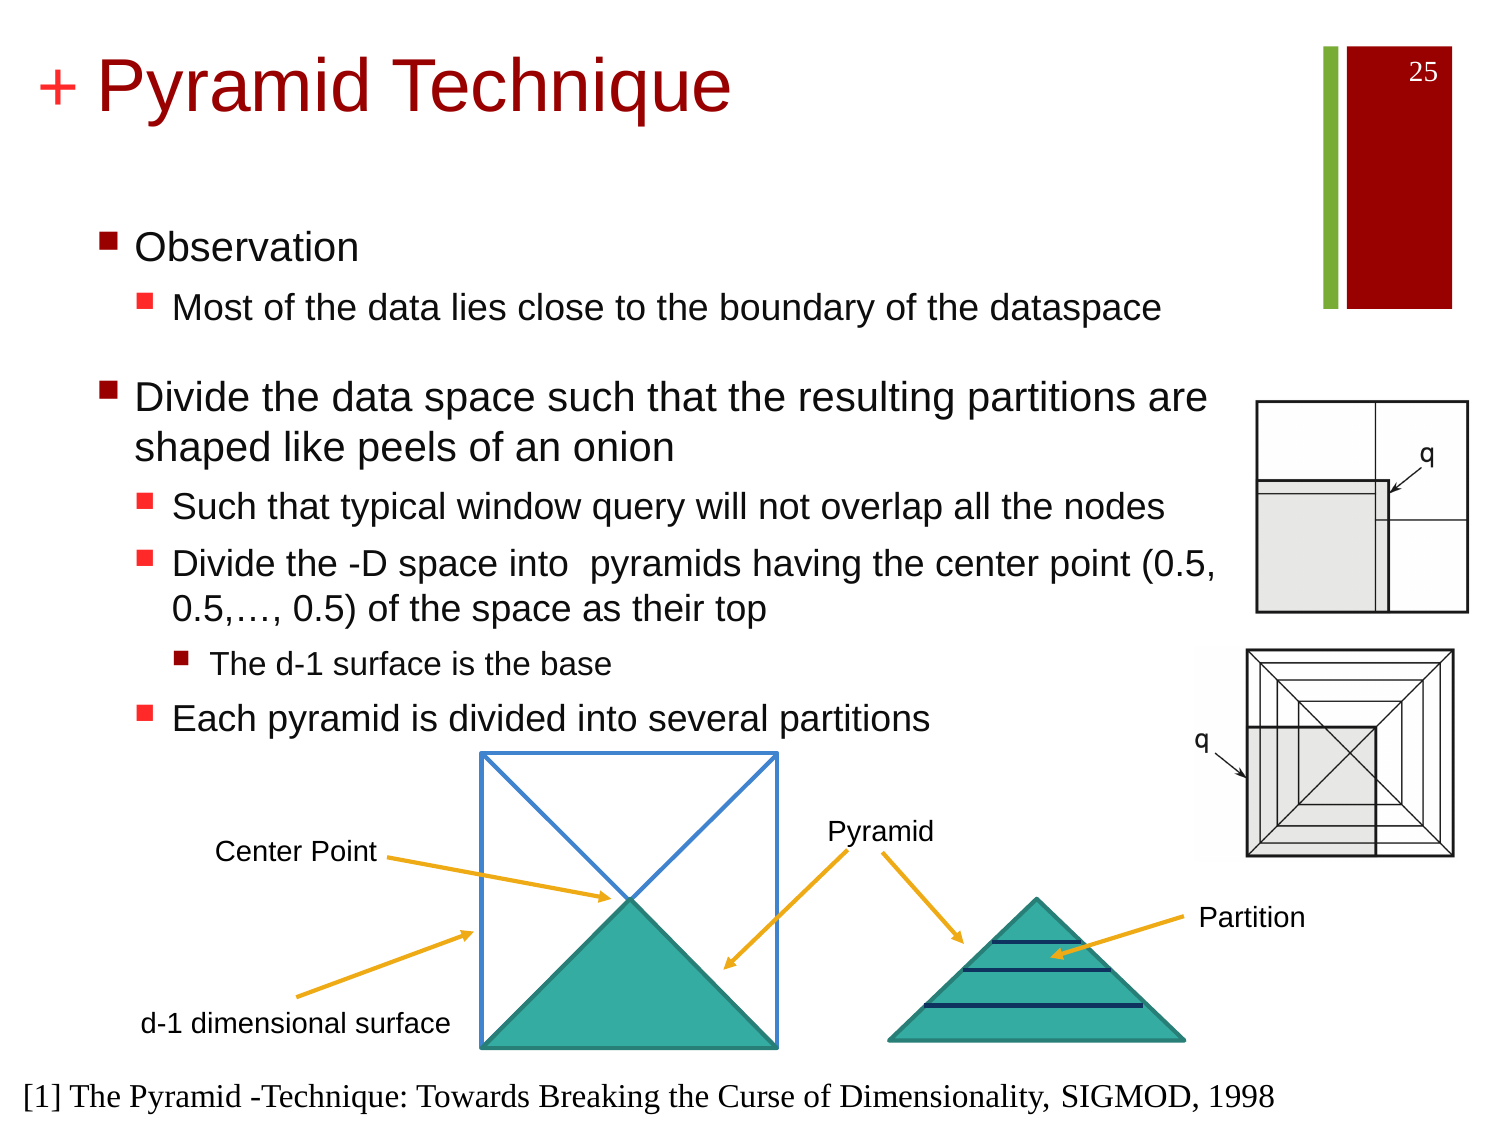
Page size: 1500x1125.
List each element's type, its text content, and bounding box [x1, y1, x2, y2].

text_box [1] The Pyramid -Technique: Towards Breaking the Curse of Dimensionality, SIGMOD, 1998 [8, 1066, 1291, 1122]
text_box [1049, 915, 1184, 958]
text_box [295, 931, 475, 998]
title Pyramid Technique [81, 29, 1322, 213]
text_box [480, 752, 778, 1049]
text_box Partition [1183, 891, 1322, 941]
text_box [722, 849, 849, 971]
text_box Pyramid [812, 804, 950, 855]
picture [1254, 398, 1471, 615]
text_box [881, 851, 965, 945]
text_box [888, 898, 1185, 1042]
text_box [386, 856, 612, 900]
text_box d-1 dimensional surface [125, 997, 467, 1047]
picture [1193, 646, 1459, 863]
text_box Center Point [199, 824, 393, 875]
slide_number 25 [1362, 39, 1454, 100]
